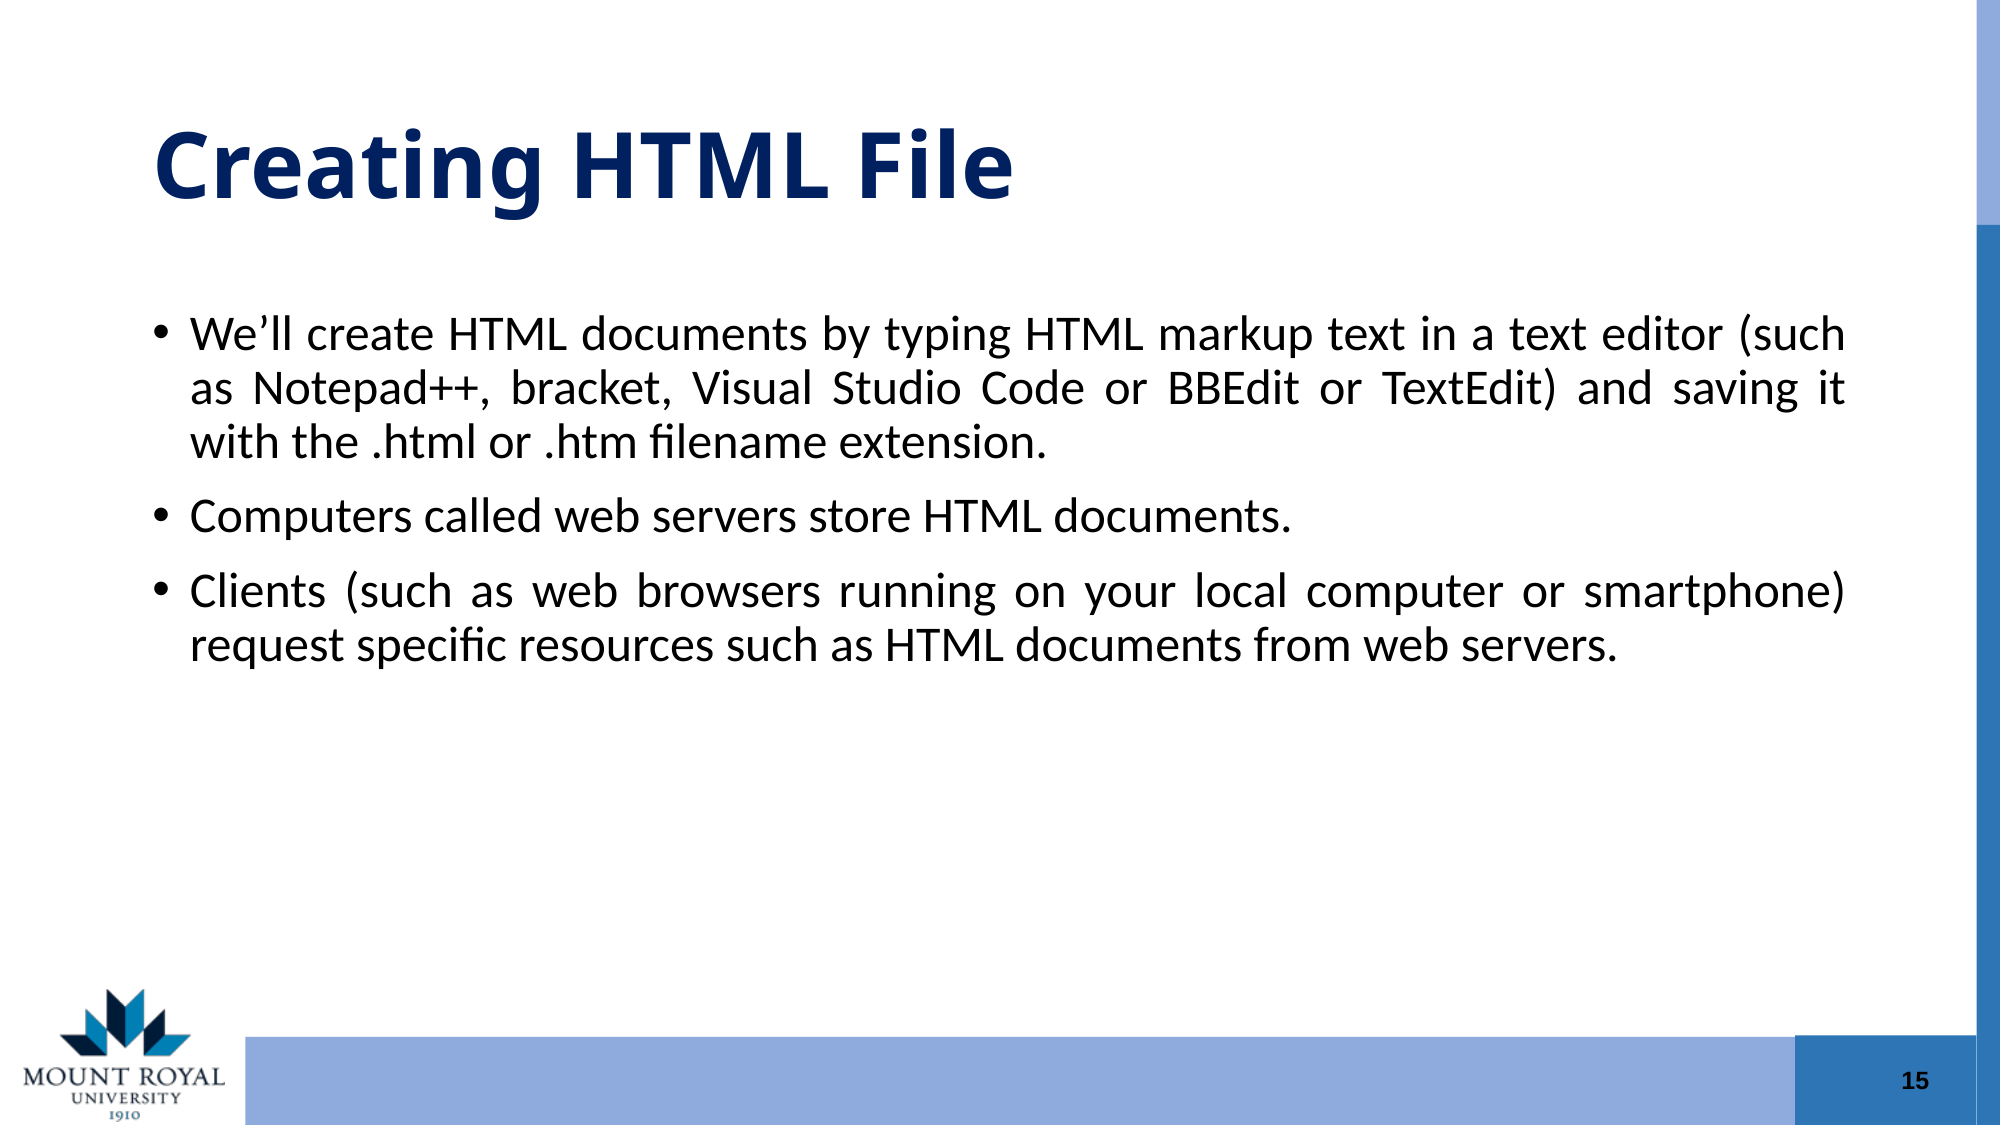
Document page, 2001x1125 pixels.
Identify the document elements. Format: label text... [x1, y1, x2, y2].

title Creating HTML File [137, 59, 1863, 278]
list We’ll create HTML documents by typing HTML markup text in a text editor (such as Notepad++, bracket, Visual Studio Code or BBEdit or TextEdit) and saving it with the .html or .htm filename extension. Computers called web servers store HTML documents. Clients (such as web browsers running on your local computer or smartphone) request specific resources such as HTML documents from web servers. [137, 299, 1863, 1014]
slide_number 14 [1827, 1049, 1945, 1110]
picture [23, 989, 225, 1122]
